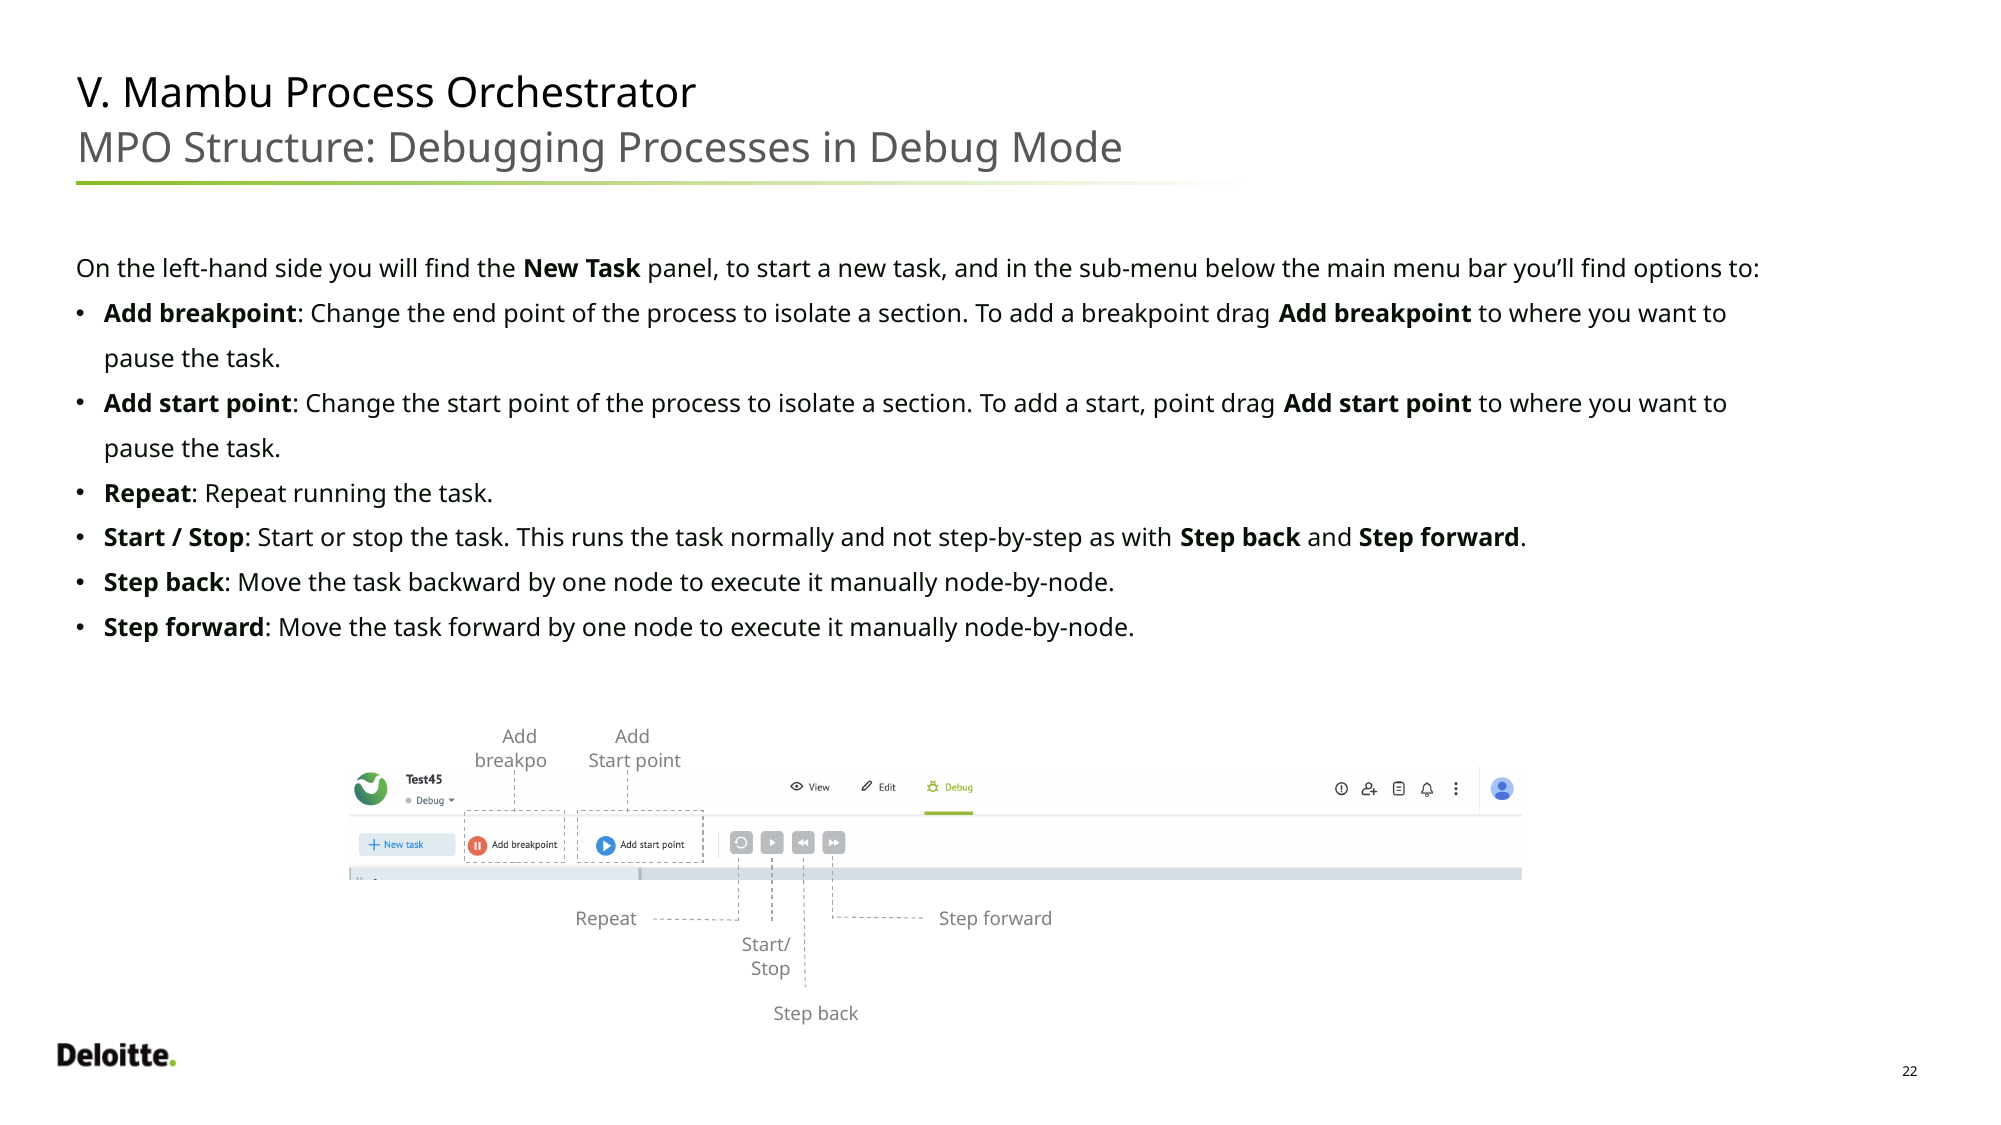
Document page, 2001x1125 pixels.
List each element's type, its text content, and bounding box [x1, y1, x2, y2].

text_box [27, 0, 1752, 200]
text_box V. Mambu Process Orchestrator [77, 65, 1923, 121]
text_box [349, 723, 1528, 1037]
text_box On the left-hand side you will find the New Task panel, to start a new task, and in the sub-menu below the main menu bar you’ll find options to: Add breakpoint: Change the end point of the process to isolate a section. To add a breakpoint drag Add breakpoint to where you want to pause the task. Add start point: Change the start point of the process to isolate a section. To add a start, point drag Add start point to where you want to pause the task. Repeat: Repeat running the task. Start / Stop: Start or stop the task. This runs the task normally and not step-by-step as with Step back and Step forward. Step back: Move the task backward by one node to execute it manually node-by-node. Step forward: Move the task forward by one node to execute it manually node-by-node. [75, 245, 1801, 650]
text_box MPO Structure: Debugging Processes in Debug Mode [77, 121, 1923, 200]
picture [46, 1029, 212, 1085]
